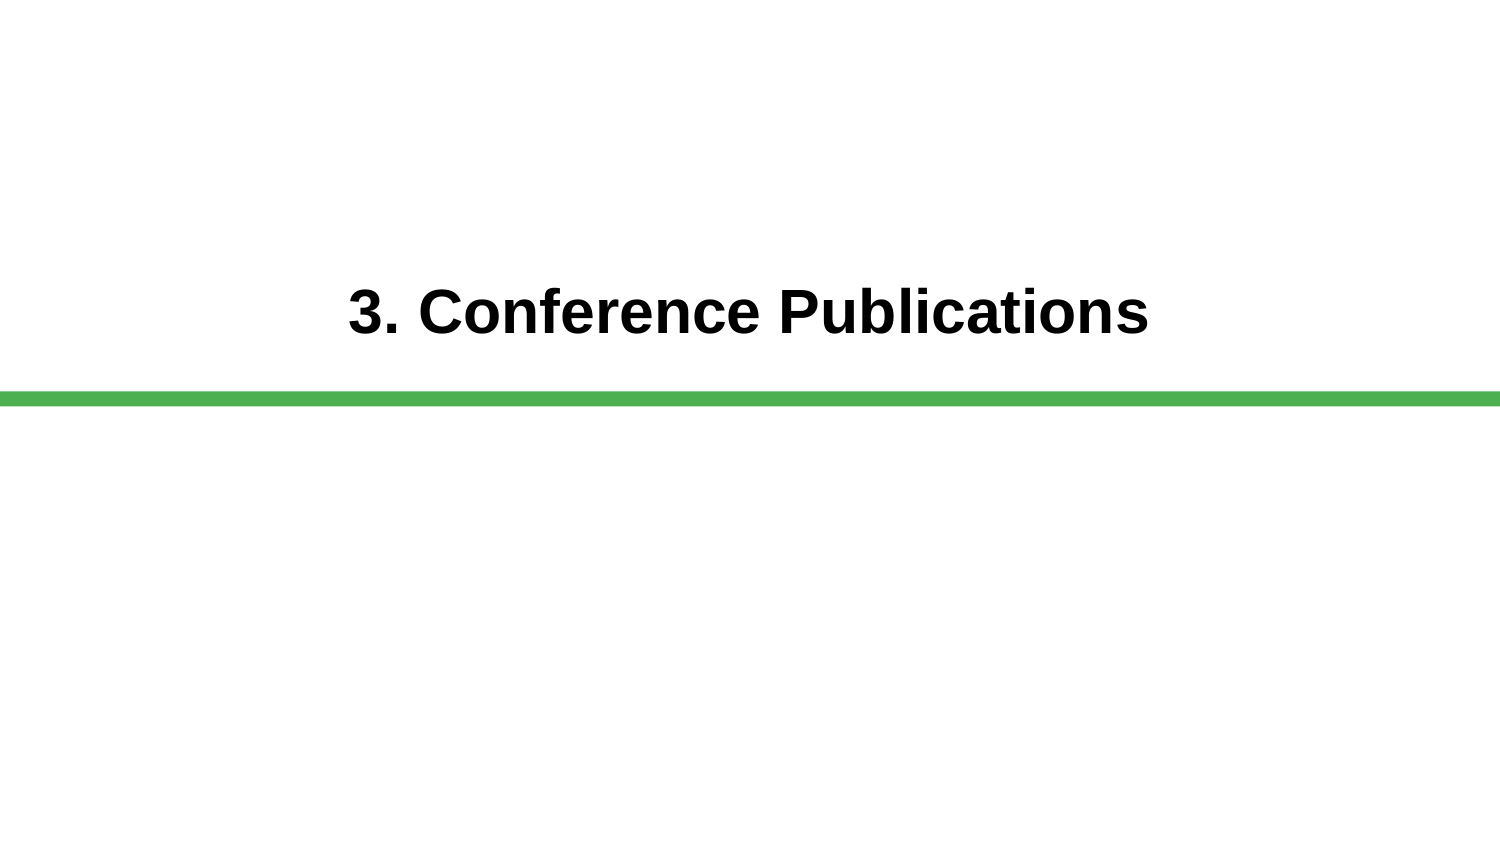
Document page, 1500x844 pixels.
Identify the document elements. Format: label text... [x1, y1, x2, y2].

title 3. Conference Publications [0, 0, 1500, 392]
